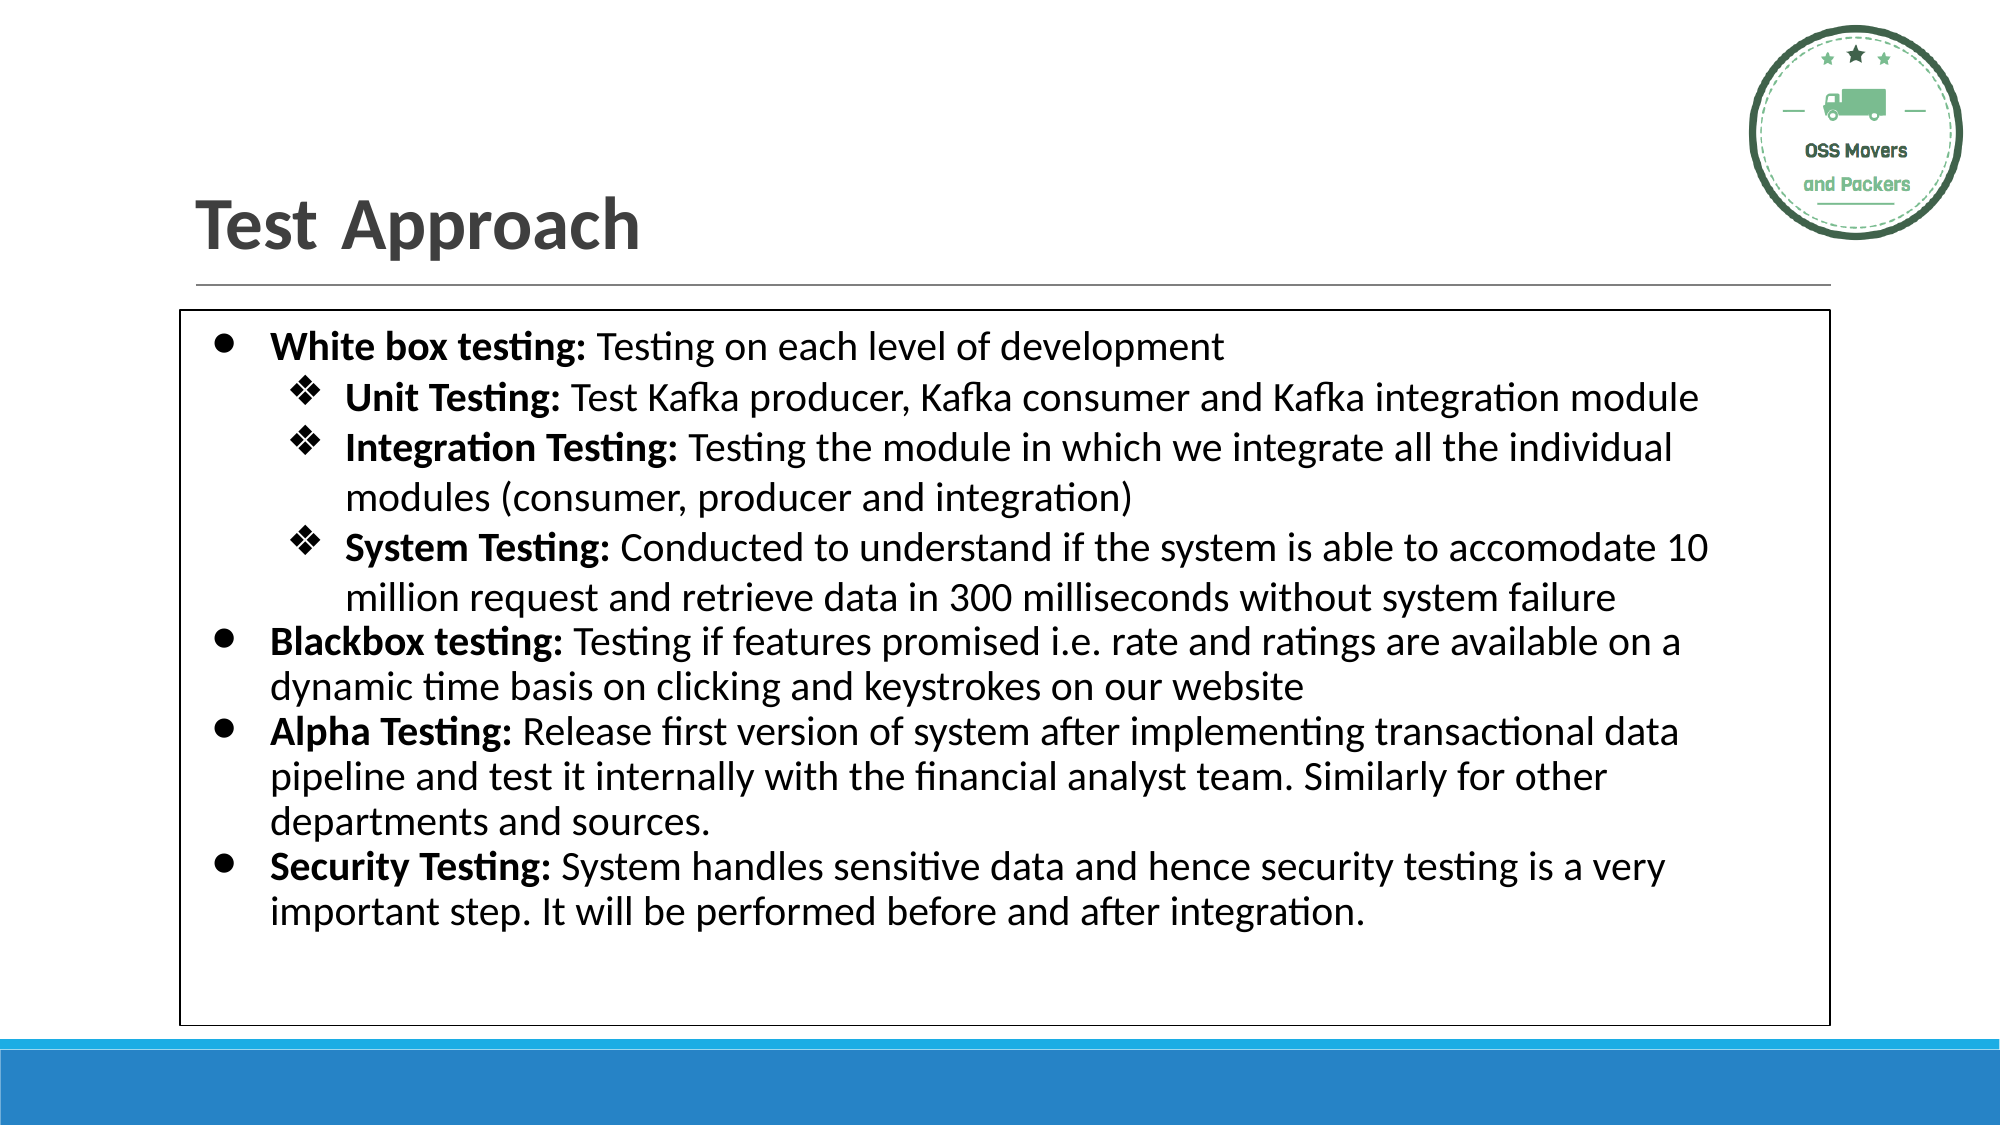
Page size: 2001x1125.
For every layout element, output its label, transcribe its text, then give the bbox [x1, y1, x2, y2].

list White box testing: Testing on each level of development Unit Testing: Test Kafka producer, Kafka consumer and Kafka integration module Integration Testing: Testing the module in which we integrate all the individual modules (consumer, producer and integration) System Testing: Conducted to understand if the system is able to accomodate 10 million request and retrieve data in 300 milliseconds without system failure Blackbox testing: Testing if features promised i.e. rate and ratings are available on a dynamic time basis on clicking and keystrokes on our website Alpha Testing: Release first version of system after implementing transactional data pipeline and test it internally with the financial analyst team. Similarly for other departments and sources. Security Testing: System handles sensitive data and hence security testing is a very important step. It will be performed before and after integration. [180, 309, 1830, 1026]
picture [1737, 20, 1975, 259]
title Test Approach [180, 47, 1830, 285]
